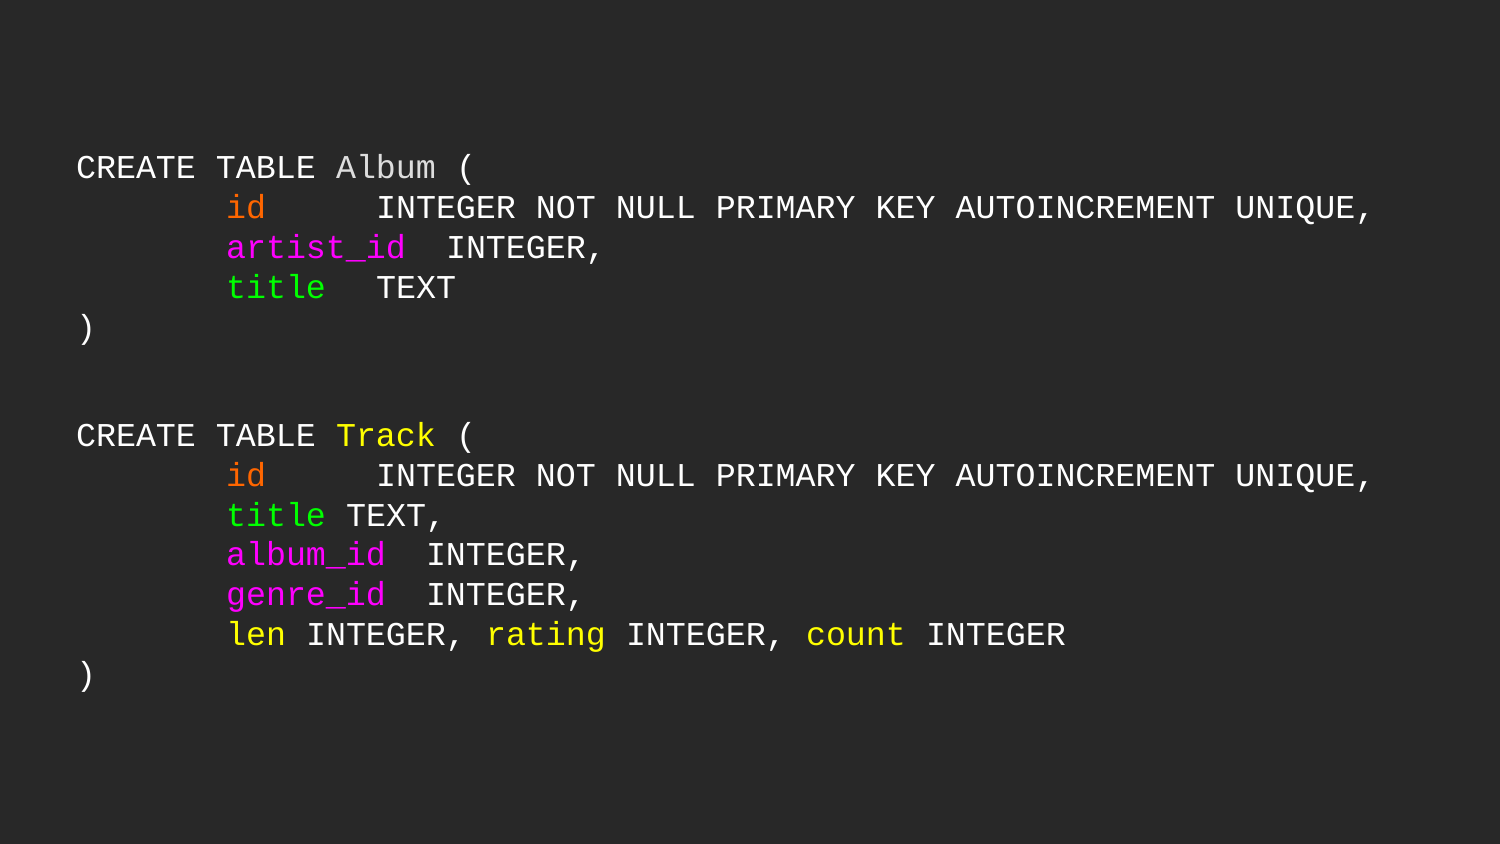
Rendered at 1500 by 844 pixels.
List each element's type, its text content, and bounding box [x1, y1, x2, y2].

text_box CREATE TABLE Track ( id INTEGER NOT NULL PRIMARY KEY AUTOINCREMENT UNIQUE, title TEXT, album_id INTEGER, genre_id INTEGER, len INTEGER, rating INTEGER, count INTEGER ) [67, 408, 1444, 781]
text_box CREATE TABLE Album ( id INTEGER NOT NULL PRIMARY KEY AUTOINCREMENT UNIQUE, artist_id INTEGER, title TEXT ) [67, 141, 1444, 377]
